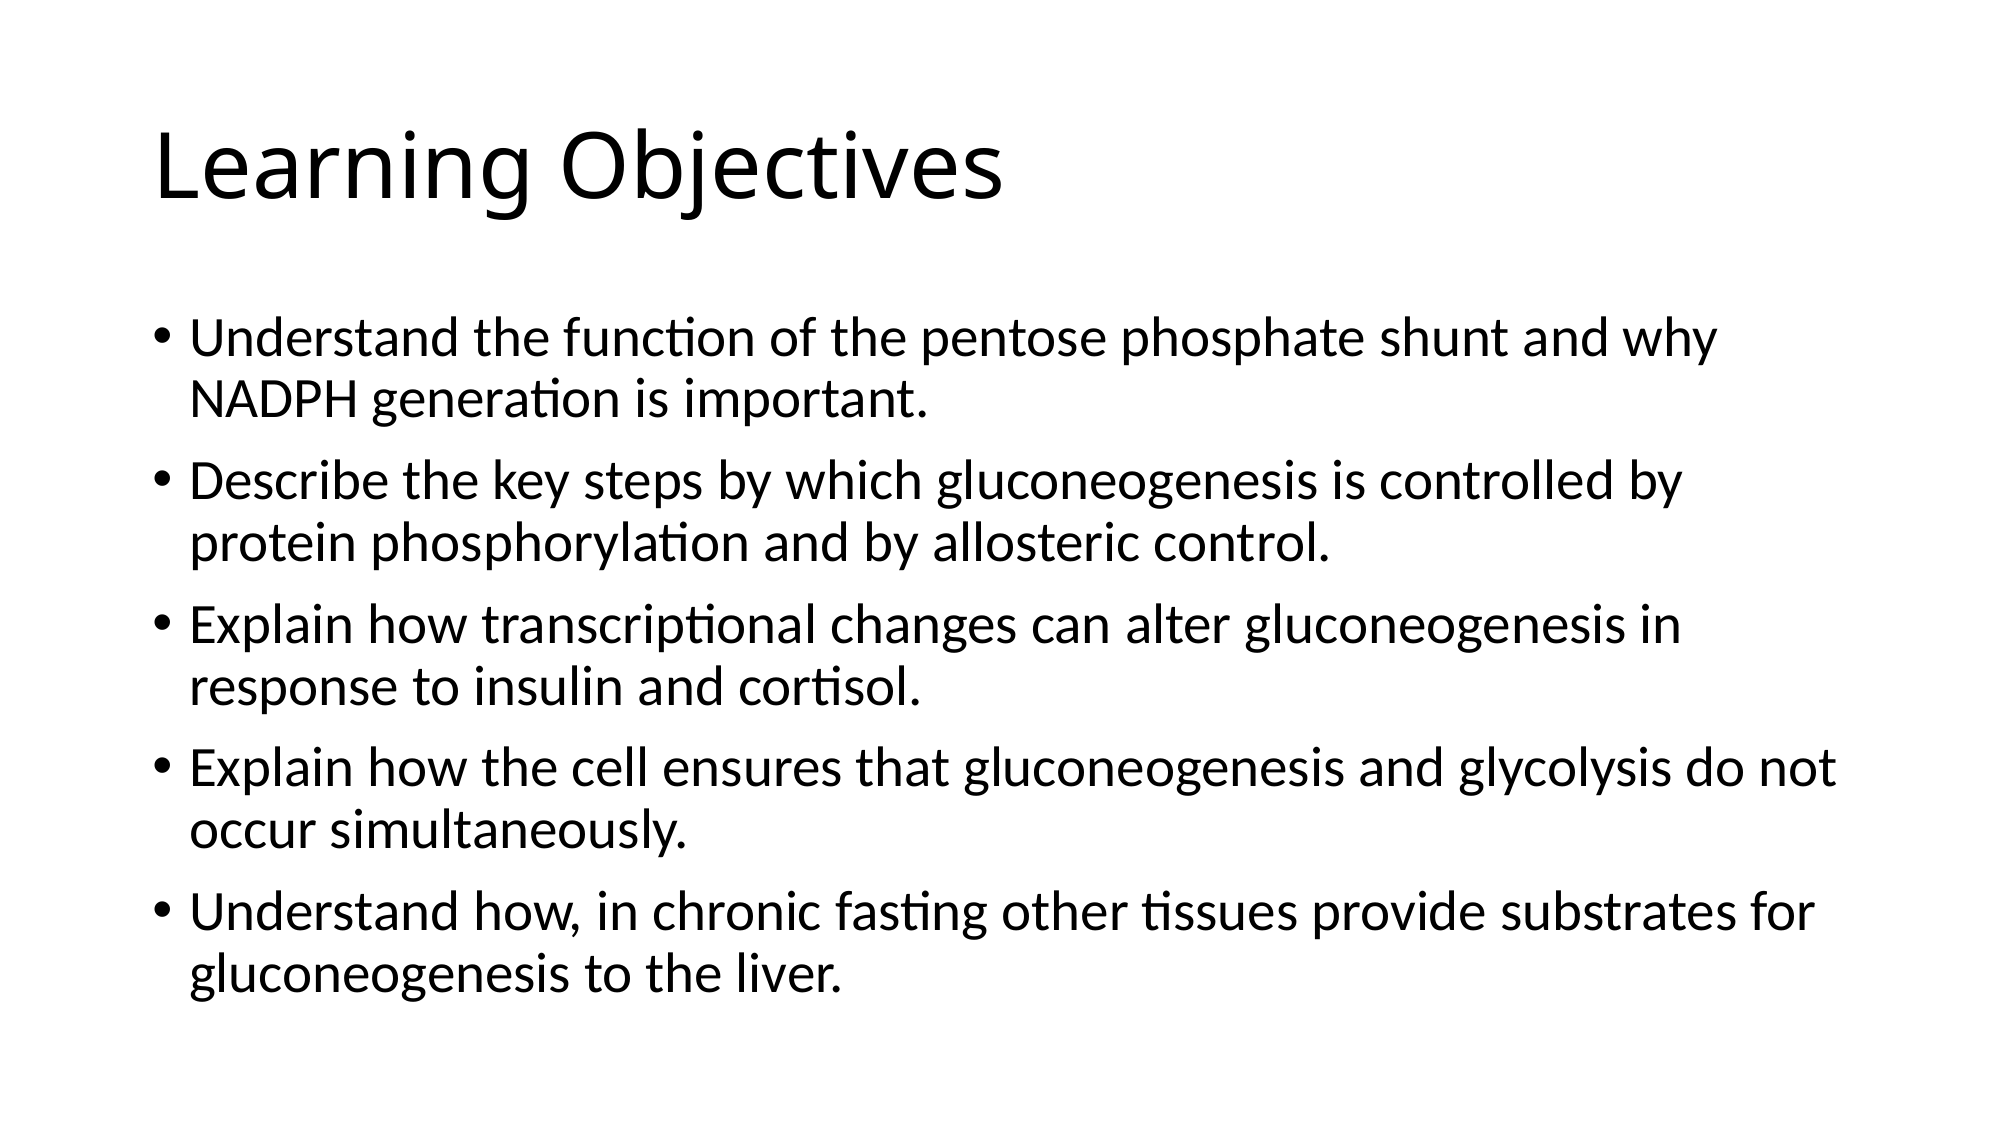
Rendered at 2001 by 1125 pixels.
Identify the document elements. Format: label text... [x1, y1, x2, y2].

title Learning Objectives [137, 59, 1863, 278]
list Understand the function of the pentose phosphate shunt and why NADPH generation is important. Describe the key steps by which gluconeogenesis is controlled by protein phosphorylation and by allosteric control. Explain how transcriptional changes can alter gluconeogenesis in response to insulin and cortisol. Explain how the cell ensures that gluconeogenesis and glycolysis do not occur simultaneously. Understand how, in chronic fasting other tissues provide substrates for gluconeogenesis to the liver. [137, 299, 1863, 1014]
